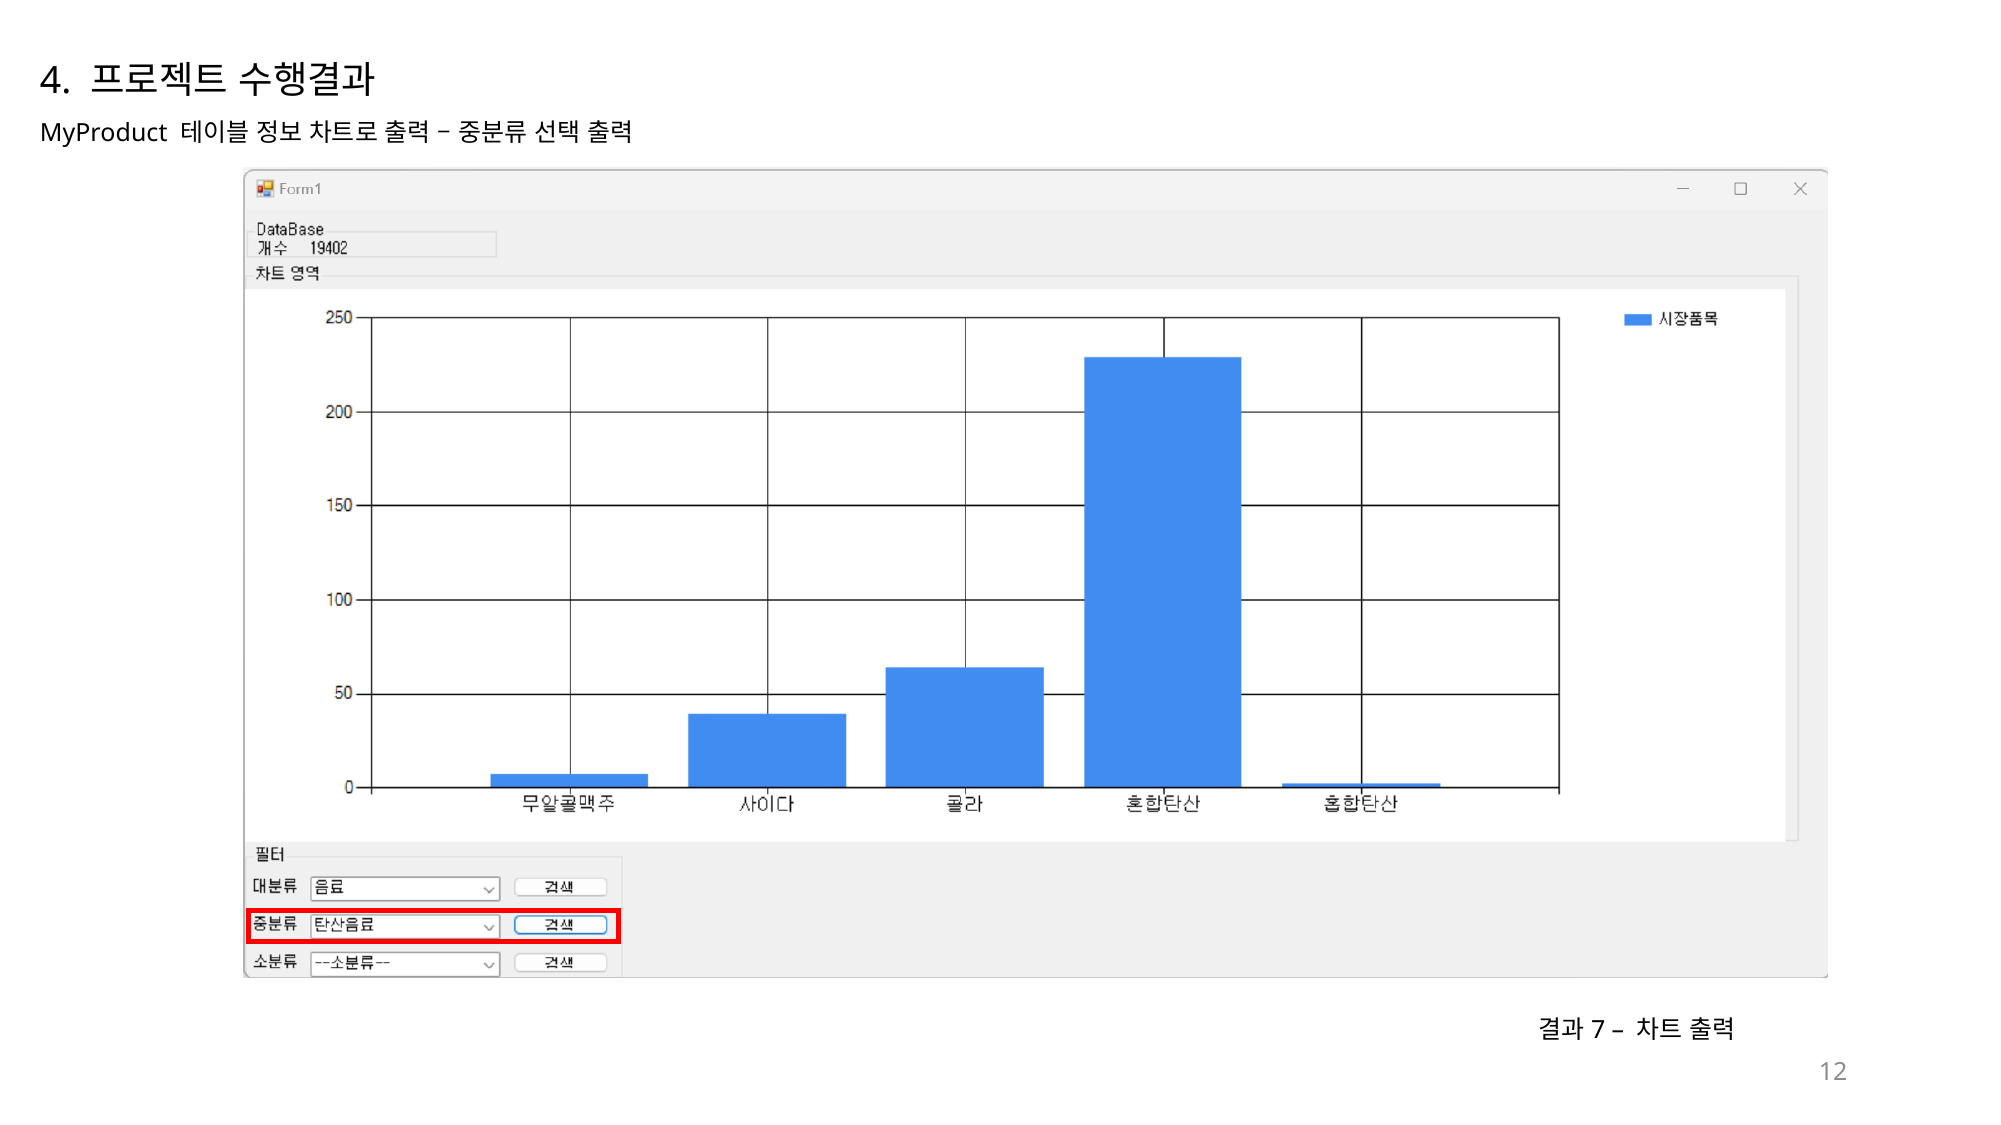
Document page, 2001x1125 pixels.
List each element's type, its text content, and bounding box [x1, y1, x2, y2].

text_box MyProduct 테이블 정보 차트로 출력 – 중분류 선택 출력 [25, 109, 1690, 154]
picture [243, 167, 1828, 978]
text_box 결과7 – 차트 출력 [181, 1006, 1751, 1051]
text_box 4. 프로젝트 수행결과 [25, 48, 1690, 109]
slide_number 12 [1412, 1042, 1863, 1103]
